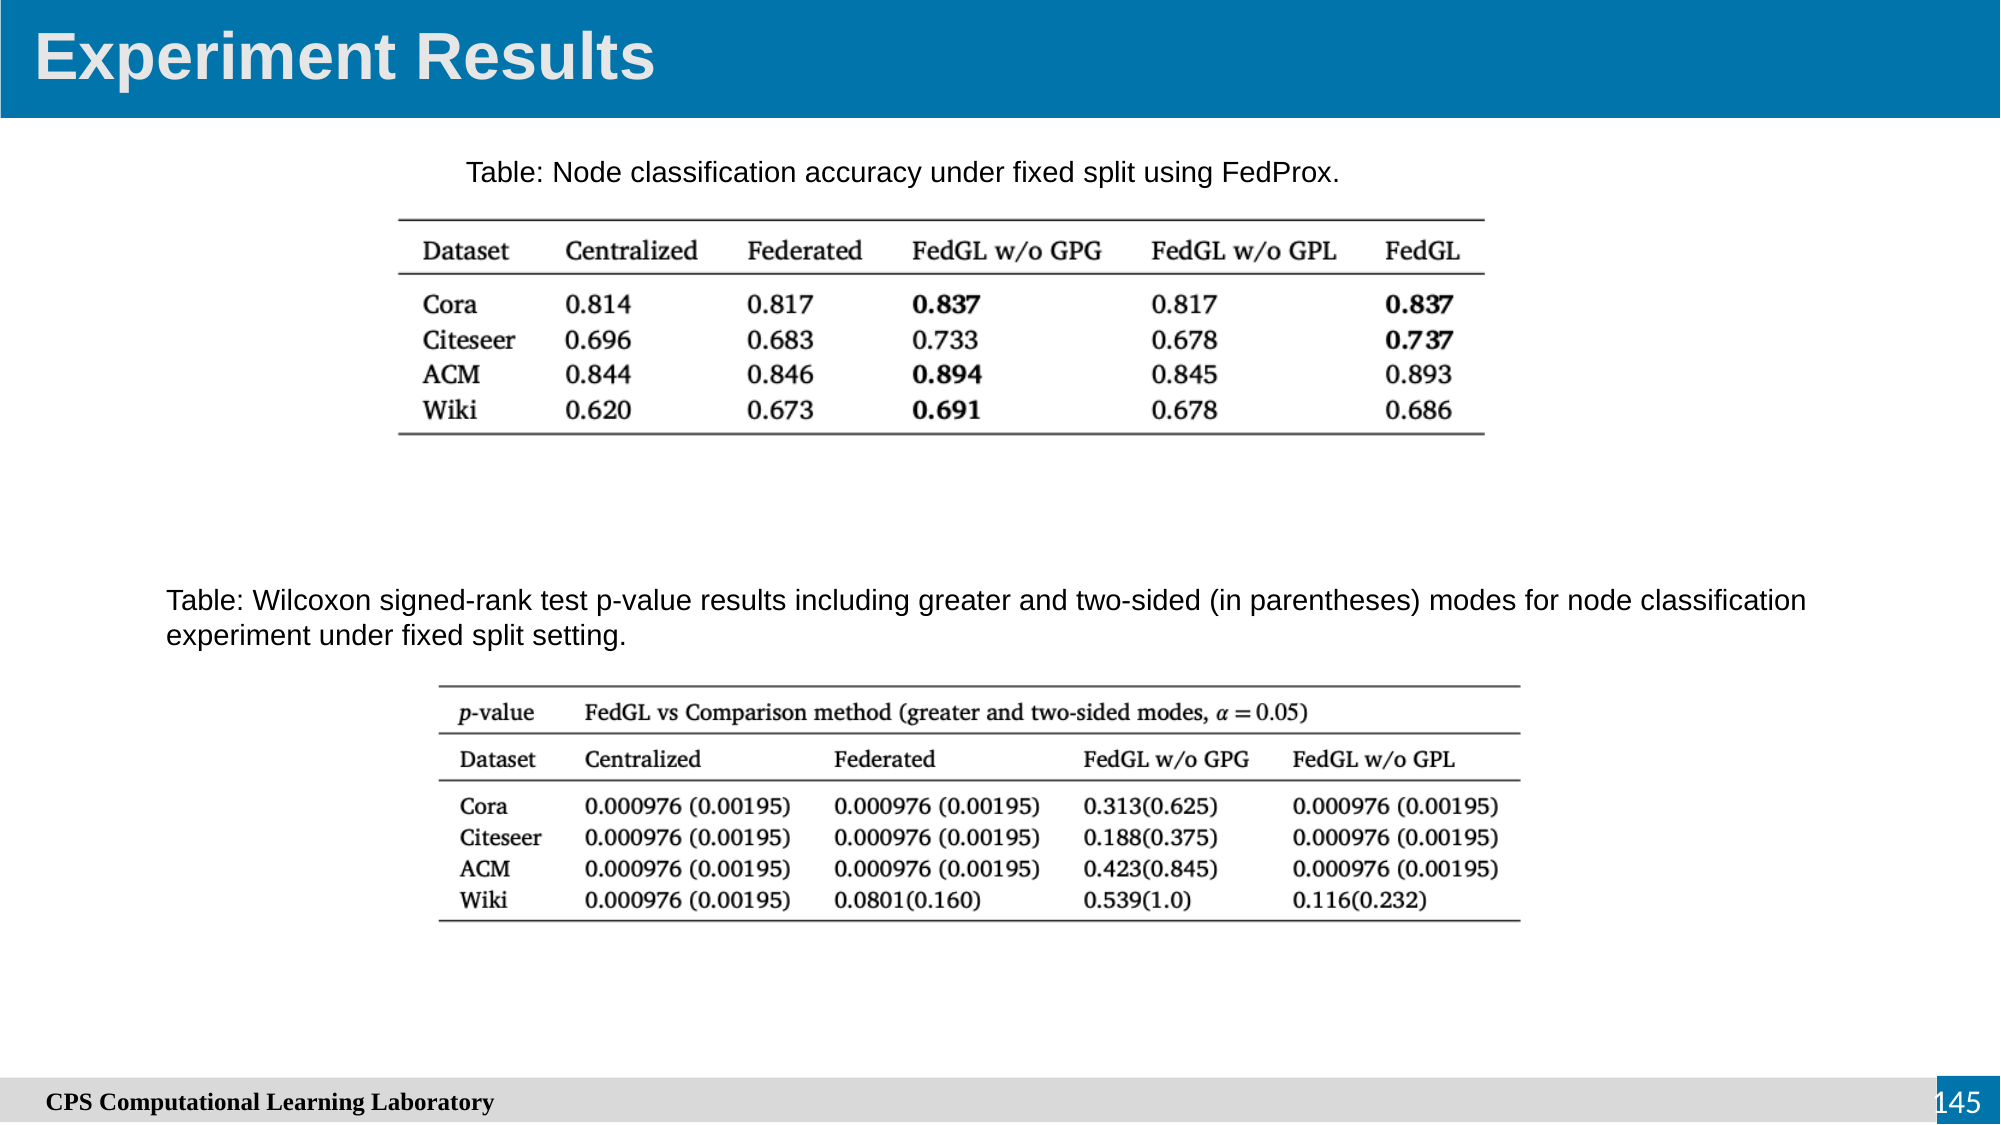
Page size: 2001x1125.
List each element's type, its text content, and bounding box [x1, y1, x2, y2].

picture [362, 215, 1522, 452]
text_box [0, 1074, 2000, 1125]
text_box Experiment Results [19, 5, 826, 100]
text_box Table: Node classification accuracy under fixed split using FedProx. [451, 145, 1426, 196]
text_box [0, 0, 2000, 119]
picture [421, 678, 1558, 950]
text_box Table: Wilcoxon signed-rank test p-value results including greater and two-sided (in parentheses) modes for node classification experiment under fixed split setting. [151, 573, 1904, 659]
text_box 145 [1903, 1070, 1997, 1074]
